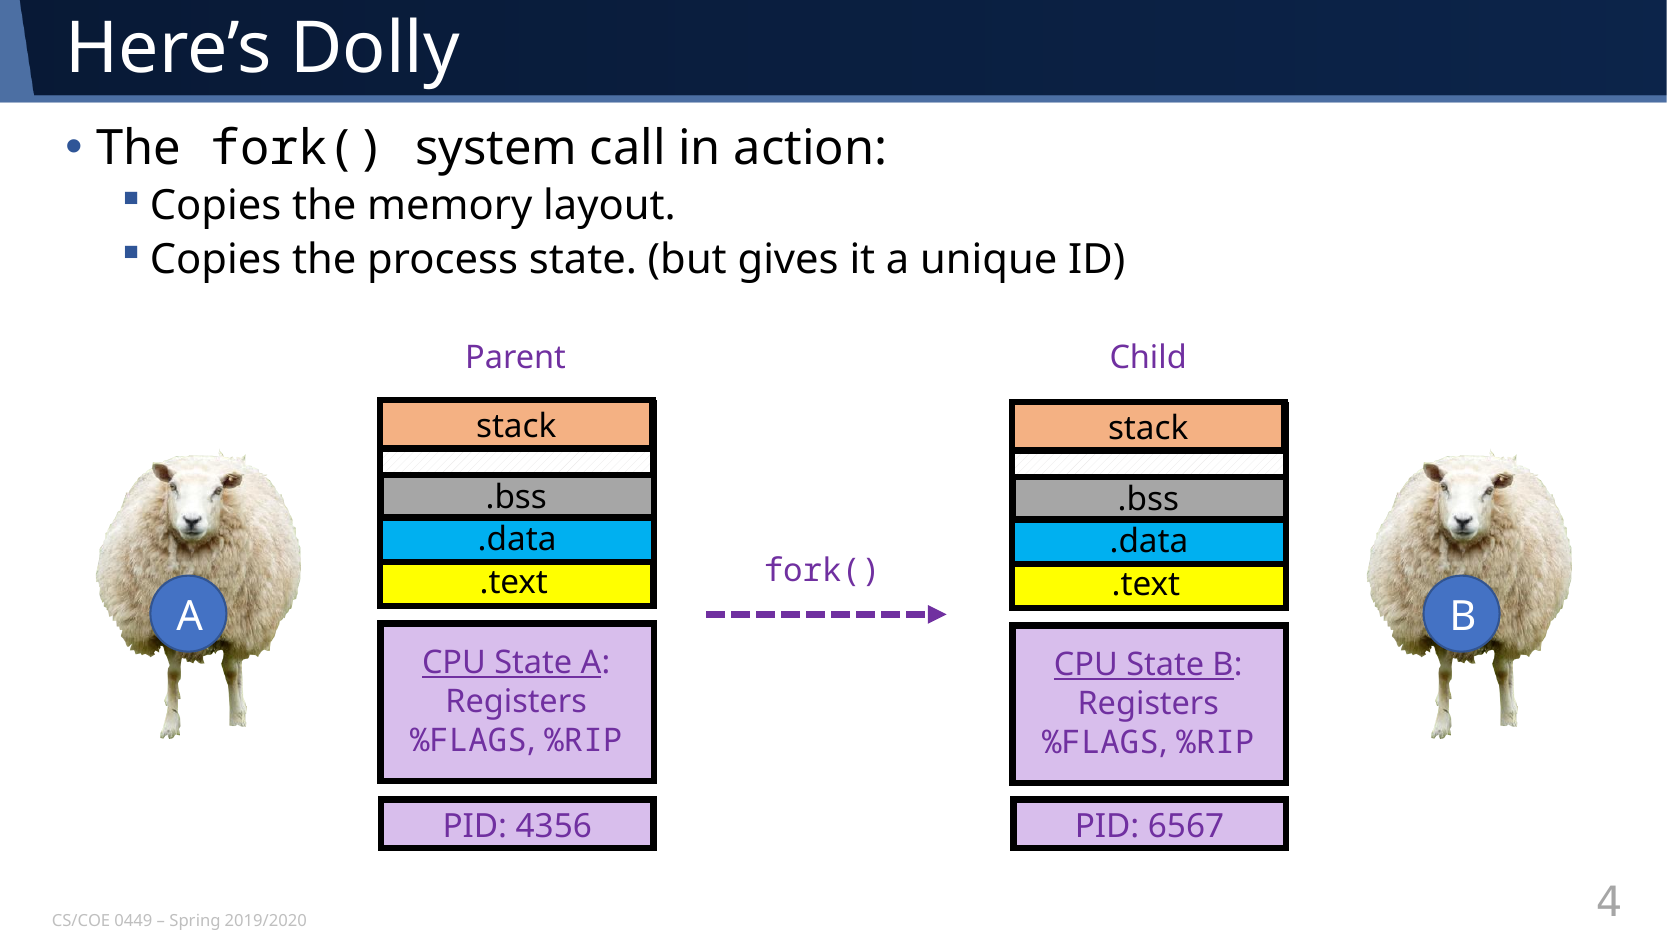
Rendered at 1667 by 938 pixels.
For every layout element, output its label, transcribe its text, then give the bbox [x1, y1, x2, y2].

text_box PID: 4356 [380, 799, 654, 849]
text_box fork() [691, 541, 954, 596]
text_box Child [1017, 329, 1280, 383]
picture [0, 0, 1667, 938]
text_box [1009, 398, 1286, 783]
footer CS/COE 0449 – Spring 2019/2020 [0, 906, 360, 937]
text_box PID: 6567 [1013, 799, 1287, 849]
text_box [377, 396, 654, 782]
title Here’s Dolly [50, 3, 1667, 97]
text_box Parent [384, 329, 647, 383]
list The fork() system call in action: Copies the memory layout. Copies the process state. (but gives it a unique ID) [50, 114, 1623, 327]
